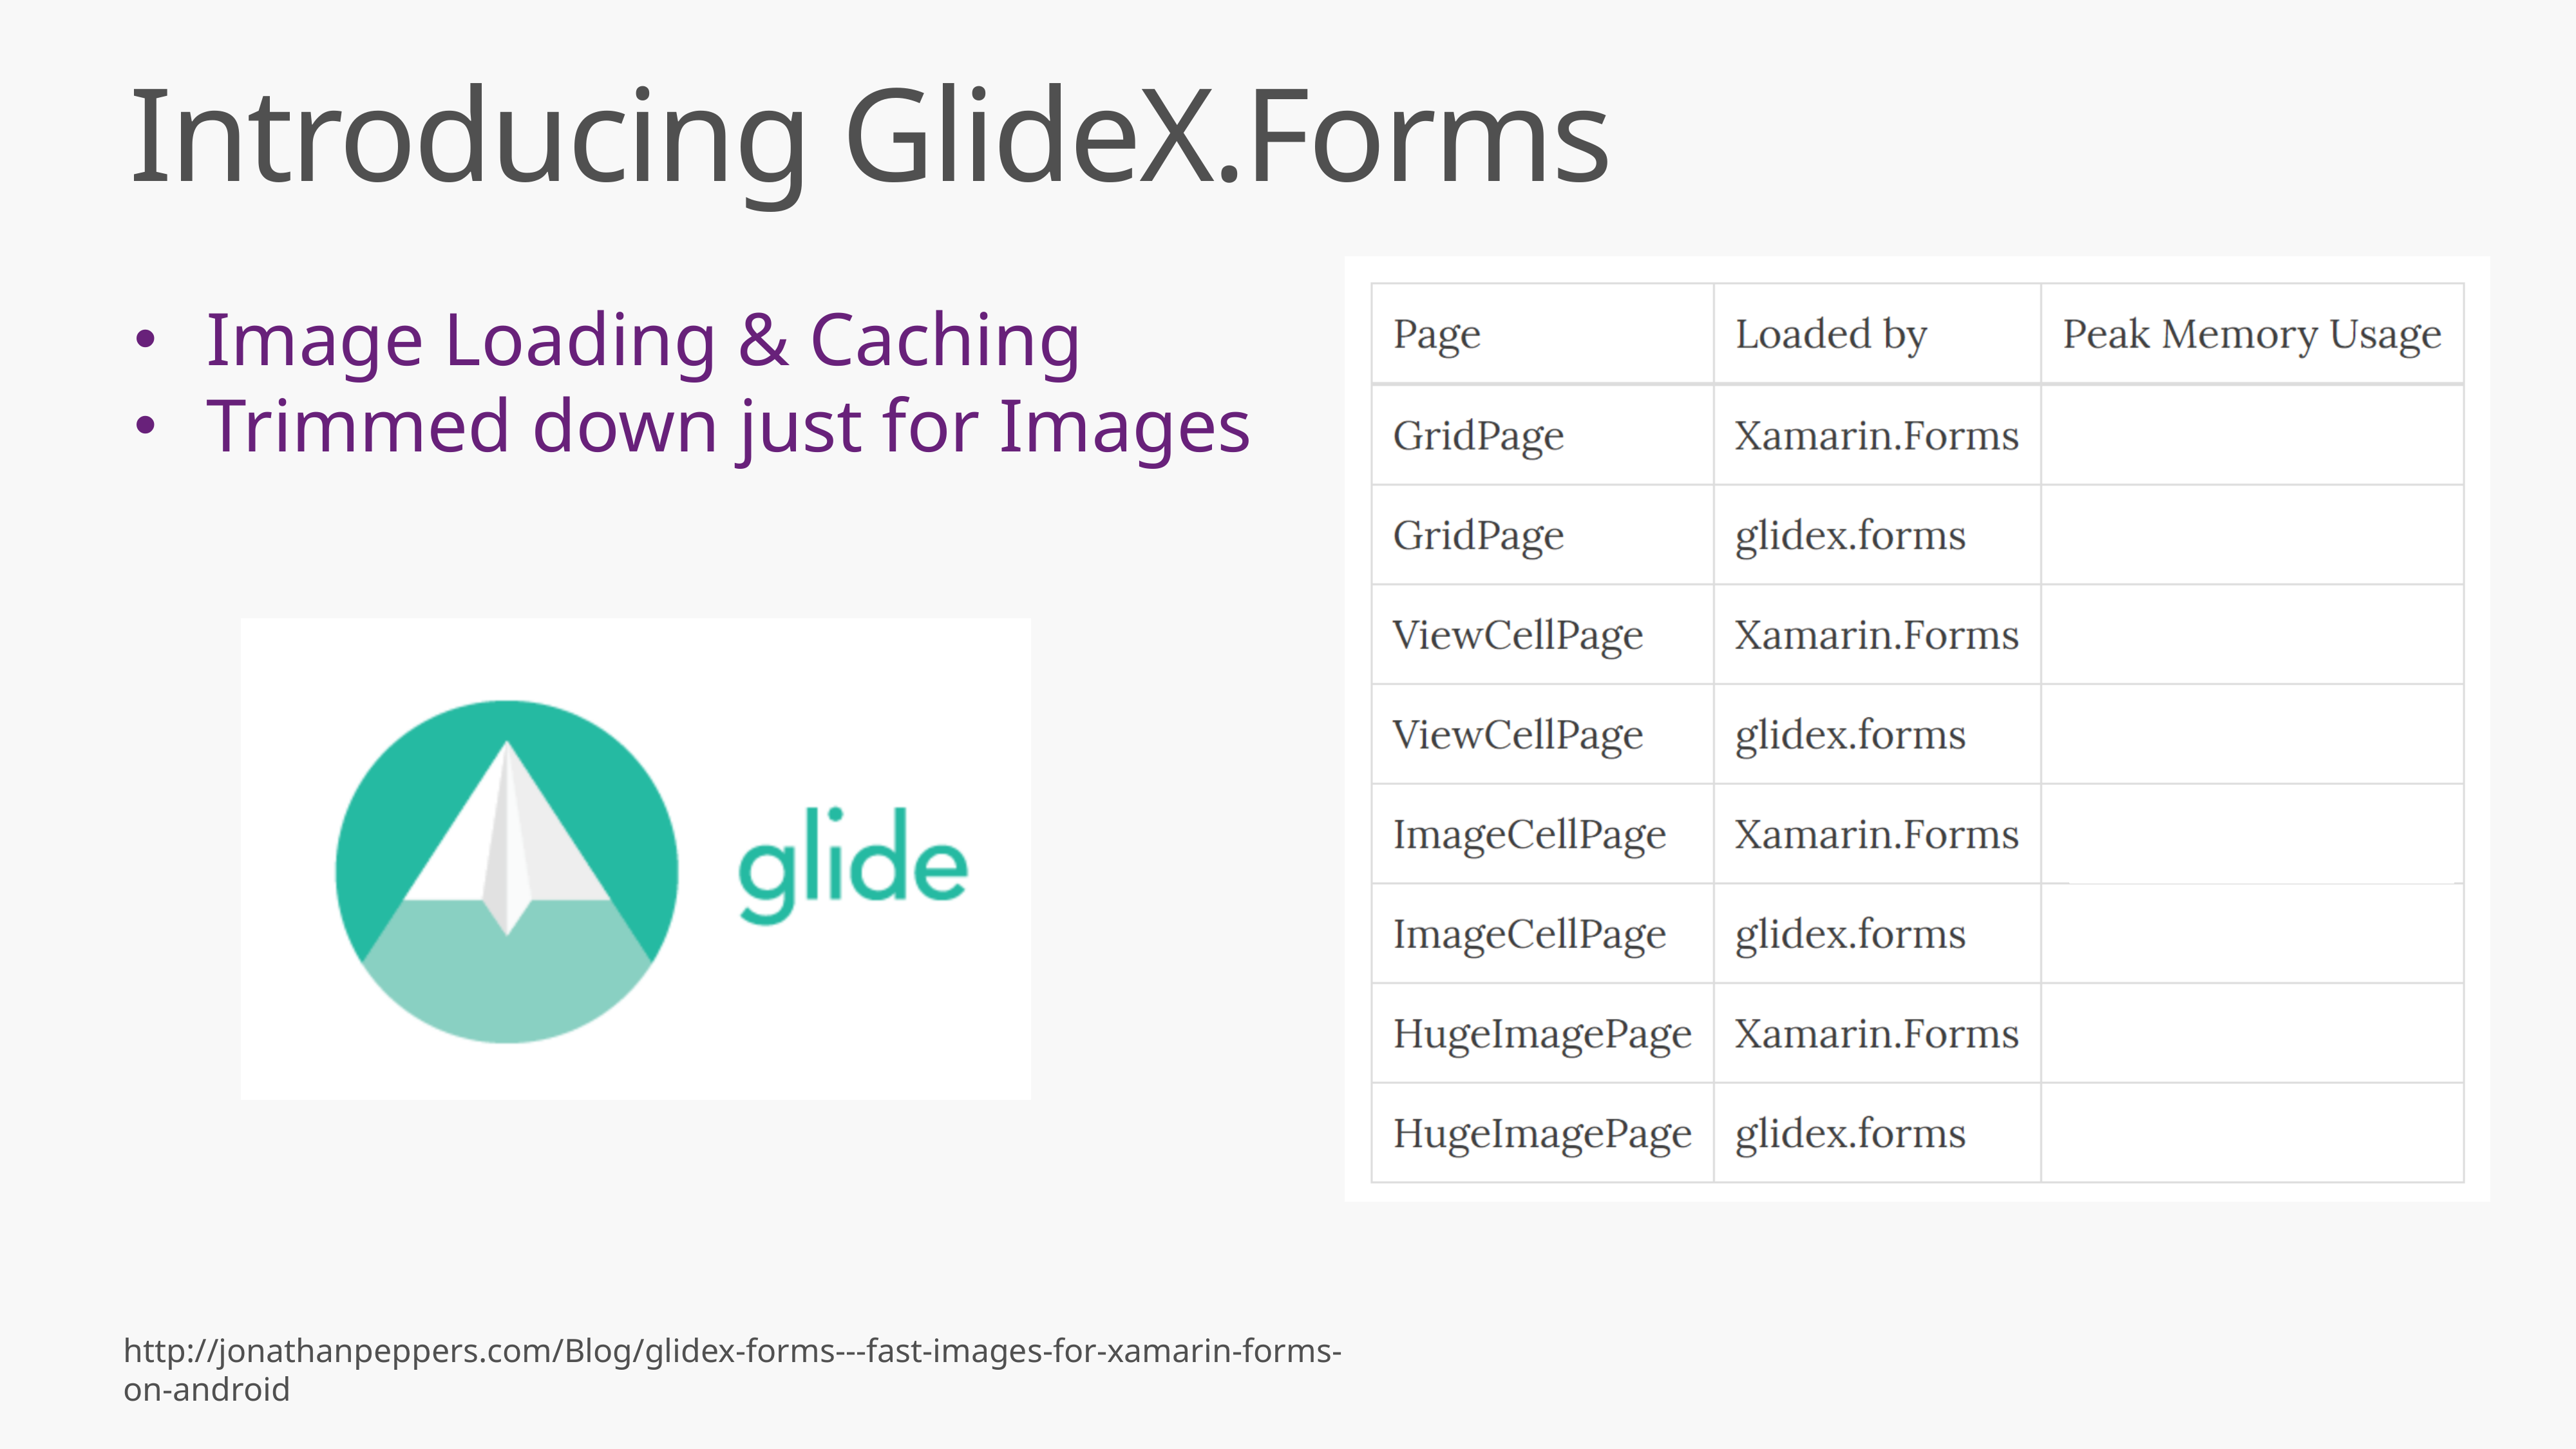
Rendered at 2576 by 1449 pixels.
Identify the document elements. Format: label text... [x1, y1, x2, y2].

picture [240, 618, 1031, 1100]
list Image Loading & Caching Trimmed down just for Images [113, 293, 1344, 413]
title Introducing GlideX.Forms [113, 60, 2576, 257]
text_box http://jonathanpeppers.com/Blog/glidex-forms---fast-images-for-xamarin-forms-on-android [113, 1325, 1402, 1412]
picture [1344, 256, 2490, 1202]
